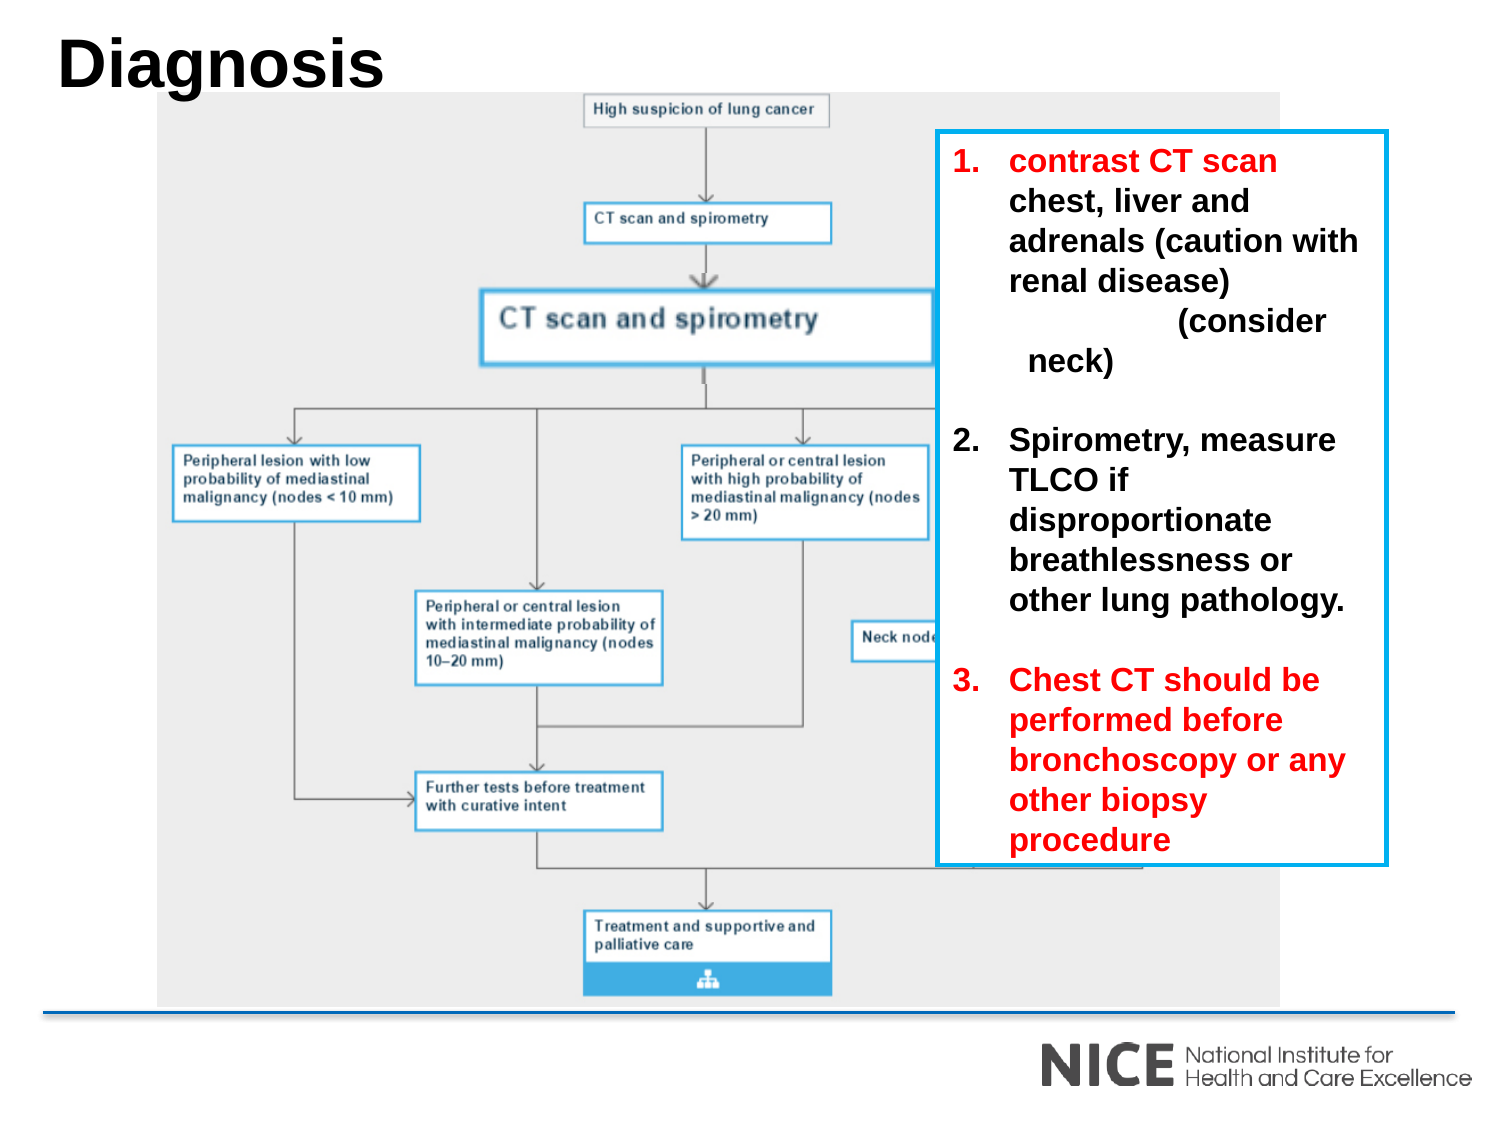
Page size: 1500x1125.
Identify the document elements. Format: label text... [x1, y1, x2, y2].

text_box contrast CT scan chest, liver and adrenals (caution with renal disease) (consider neck) Spirometry, measure TLCO if disproportionate breathlessness or other lung pathology. Chest CT should be performed before bronchoscopy or any other biopsy procedure [1285, 199, 1387, 865]
picture [156, 91, 1280, 1008]
picture [941, 135, 1280, 862]
picture [1033, 1033, 1484, 1108]
title Diagnosis [43, 11, 1394, 199]
